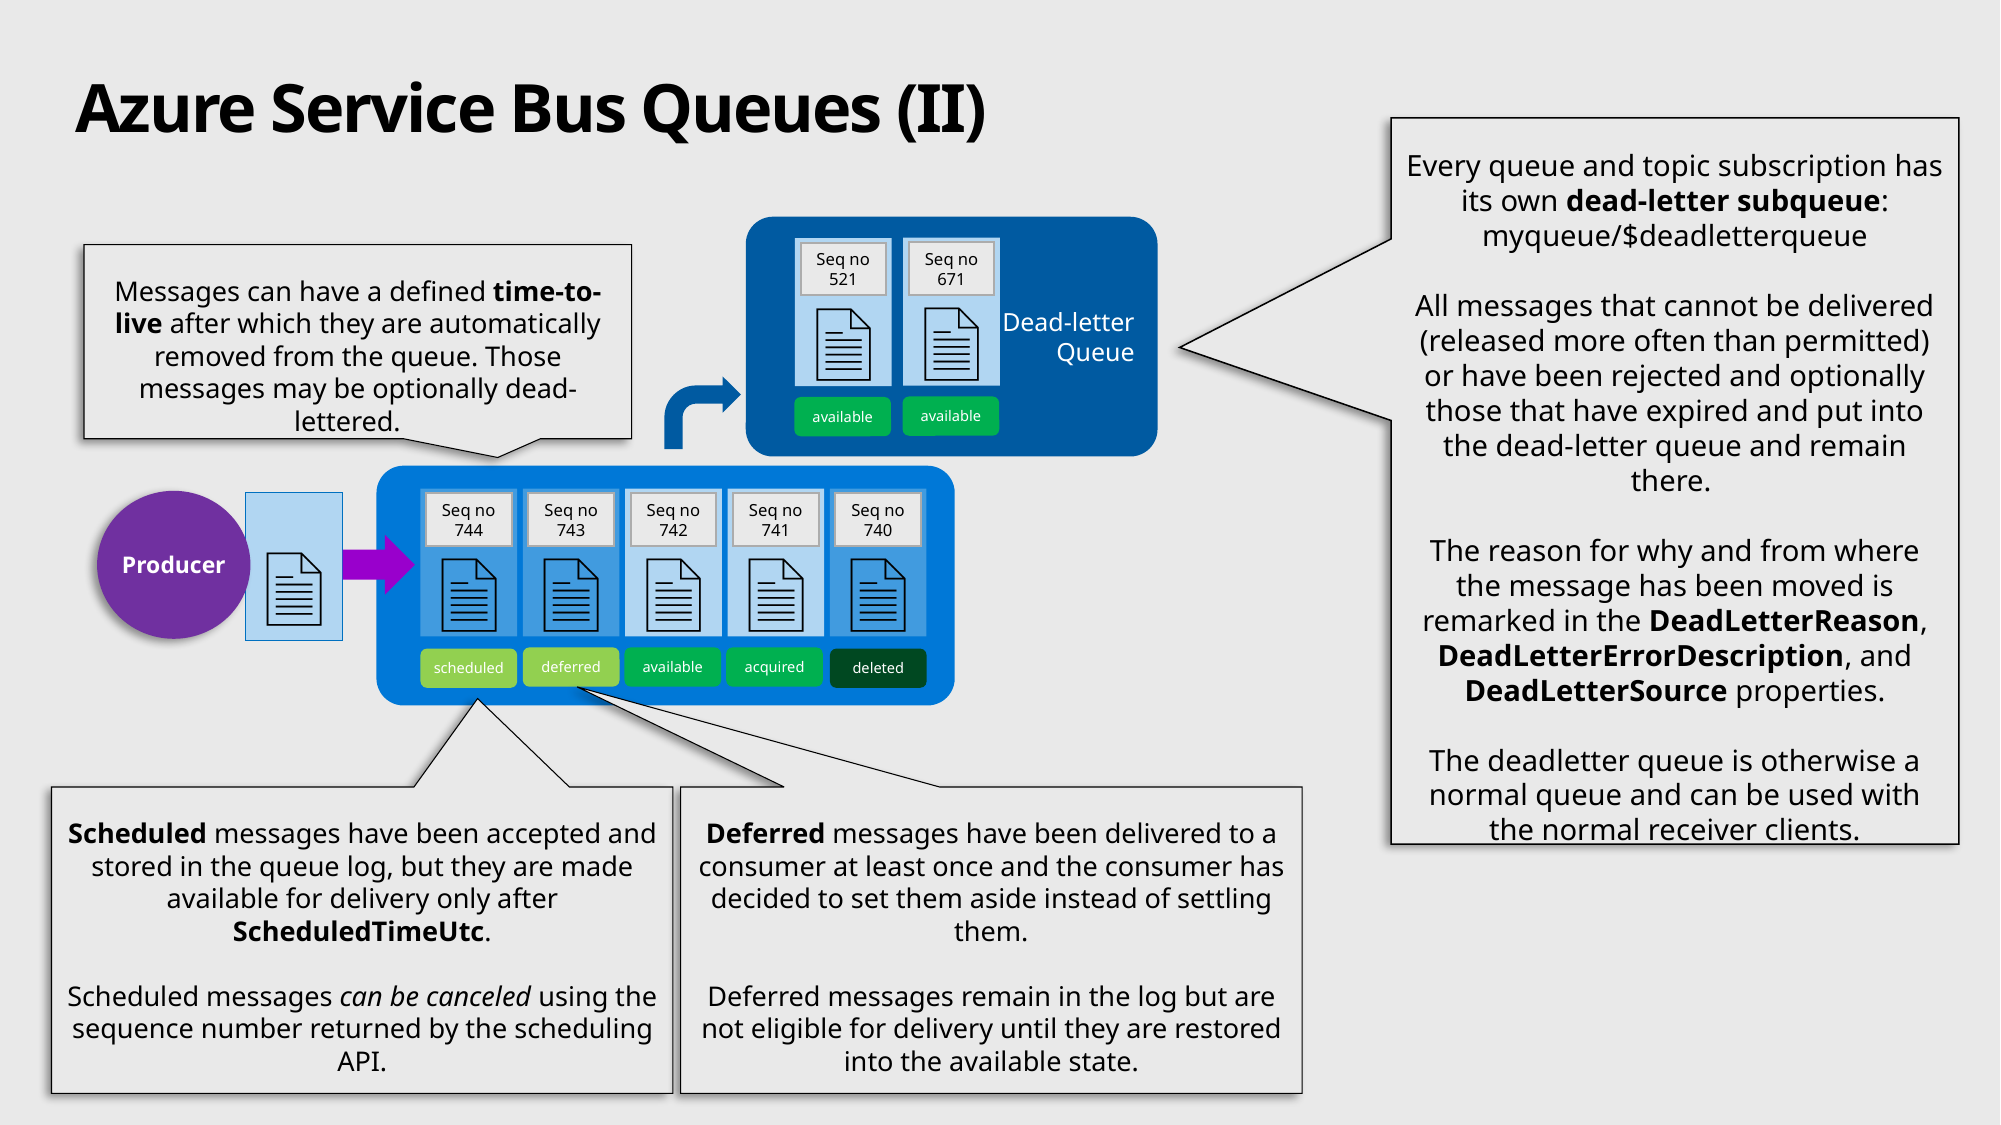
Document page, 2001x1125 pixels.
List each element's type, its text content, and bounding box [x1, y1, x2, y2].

text_box [794, 238, 892, 387]
text_box Seq no 744 [425, 492, 513, 547]
title Azure Service Bus Queues (II) [75, 75, 1925, 192]
text_box [663, 375, 742, 450]
text_box acquired [726, 647, 823, 687]
picture [630, 551, 717, 639]
picture [527, 551, 615, 639]
text_box Scheduled messages have been accepted and stored in the queue log, but they are made available for delivery only after ScheduledTimeUtc. Scheduled messages can be canceled using the sequence number returned by the scheduling API. [49, 696, 674, 1095]
picture [800, 301, 887, 388]
text_box scheduled [420, 648, 518, 688]
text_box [727, 488, 825, 639]
text_box Dead-letter Queue [745, 216, 1159, 458]
picture [908, 300, 995, 388]
text_box [420, 488, 518, 637]
text_box Every queue and topic subscription has its own dead-letter subqueue: myqueue/$deadletterqueue All messages that cannot be delivered (released more often than permitted) or have been rejected and optionally those that have expired and put into the dead-letter queue and remain there. The reason for why and from where the message has been moved is remarked in the DeadLetterReason, DeadLetterErrorDescription, and DeadLetterSource properties. The deadletter queue is otherwise a normal queue and can be used with the normal receiver clients. [1175, 116, 1961, 846]
picture [250, 545, 338, 633]
text_box available [794, 396, 892, 437]
text_box Deferred messages have been delivered to a consumer at least once and the consumer has decided to set them aside instead of settling them. Deferred messages remain in the log but are not eligible for delivery until they are restored into the available state. [576, 685, 1304, 1095]
text_box [245, 492, 343, 641]
text_box [342, 534, 415, 595]
text_box Seq no 671 [908, 241, 995, 296]
text_box deleted [829, 648, 927, 688]
text_box available [624, 647, 722, 687]
text_box Producer [96, 490, 250, 640]
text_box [829, 488, 927, 639]
text_box [903, 237, 1000, 386]
text_box deferred [522, 647, 620, 687]
text_box Seq no 521 [800, 242, 887, 296]
text_box [375, 465, 956, 707]
text_box Seq no 743 [527, 492, 615, 547]
picture [425, 551, 513, 639]
text_box [522, 488, 620, 637]
text_box Seq no 742 [630, 492, 717, 547]
text_box Messages can have a defined time-to-live after which they are automatically removed from the queue. Those messages may be optionally dead-lettered. [82, 243, 634, 460]
text_box available [902, 396, 1000, 436]
text_box [625, 488, 722, 637]
